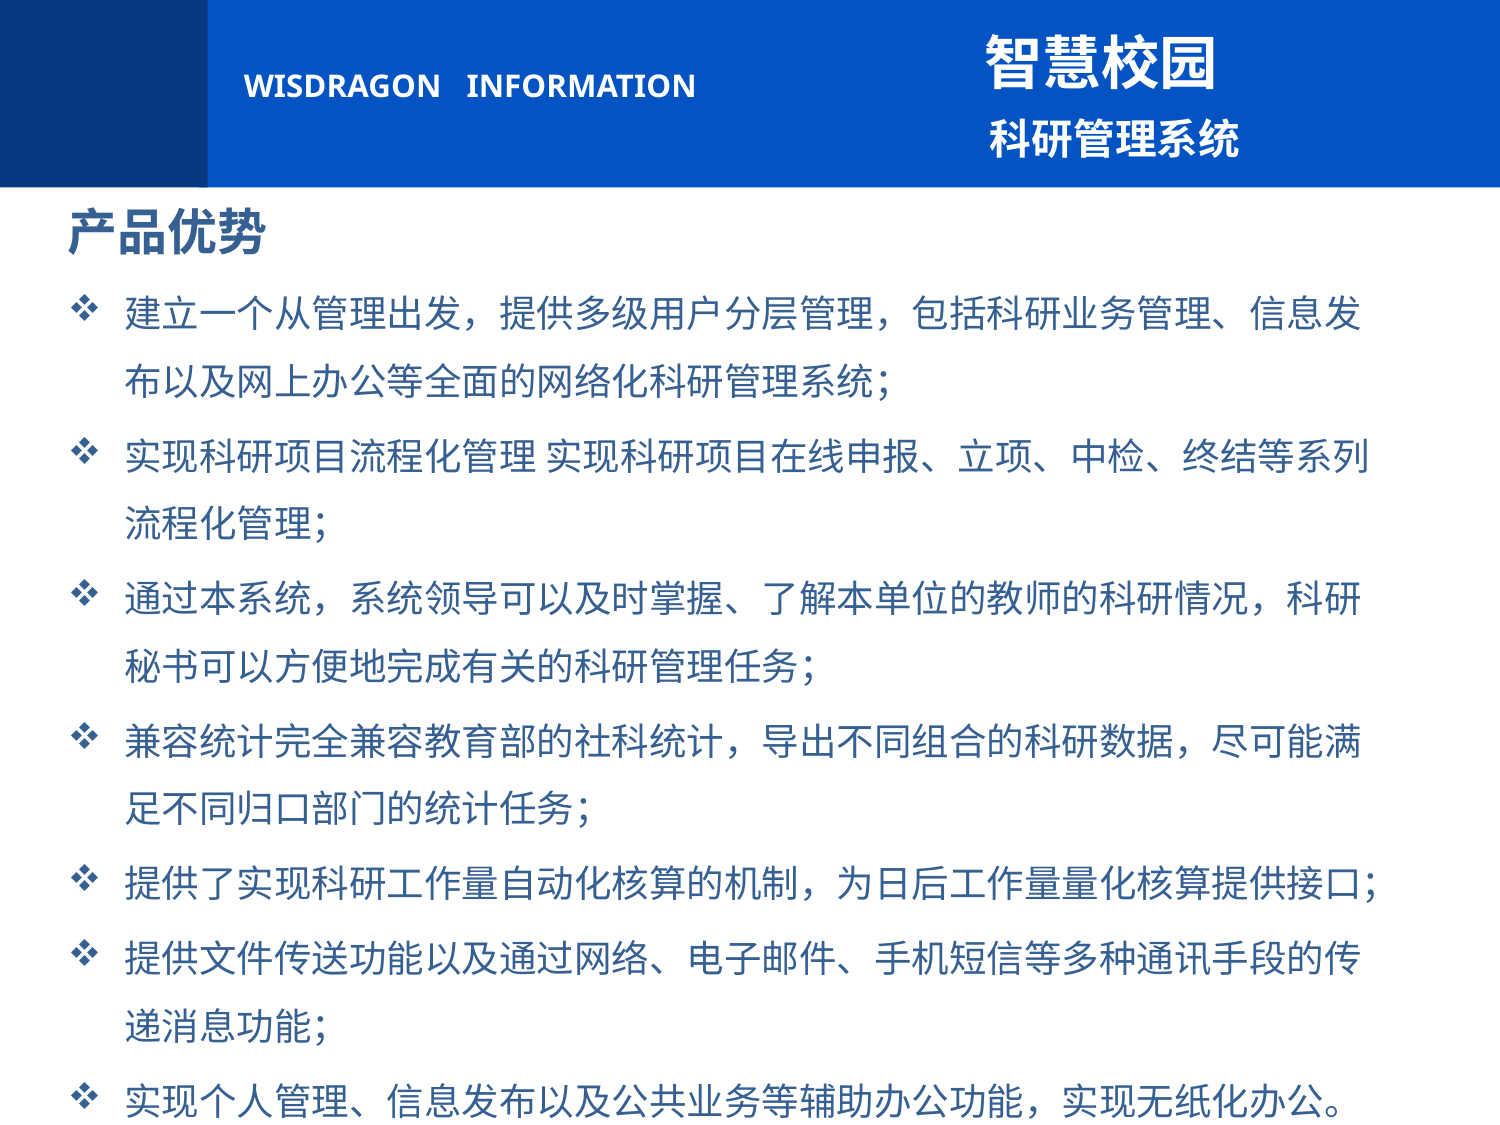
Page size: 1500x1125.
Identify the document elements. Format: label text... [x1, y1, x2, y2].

list 产品优势 建立一个从管理出发，提供多级用户分层管理，包括科研业务管理、信息发布以及网上办公等全面的网络化科研管理系统； 实现科研项目流程化管理 实现科研项目在线申报、立项、中检、终结等系列流程化管理； 通过本系统，系统领导可以及时掌握、了解本单位的教师的科研情况，科研秘书可以方便地完成有关的科研管理任务； 兼容统计完全兼容教育部的社科统计，导出不同组合的科研数据，尽可能满足不同归口部门的统计任务； 提供了实现科研工作量自动化核算的机制，为日后工作量量化核算提供接口； 提供文件传送功能以及通过网络、电子邮件、手机短信等多种通讯手段的传递消息功能； 实现个人管理、信息发布以及公共业务等辅助办公功能，实现无纸化办公。 [53, 162, 1404, 906]
text_box 智慧校园 科研管理系统 [702, 19, 1500, 174]
